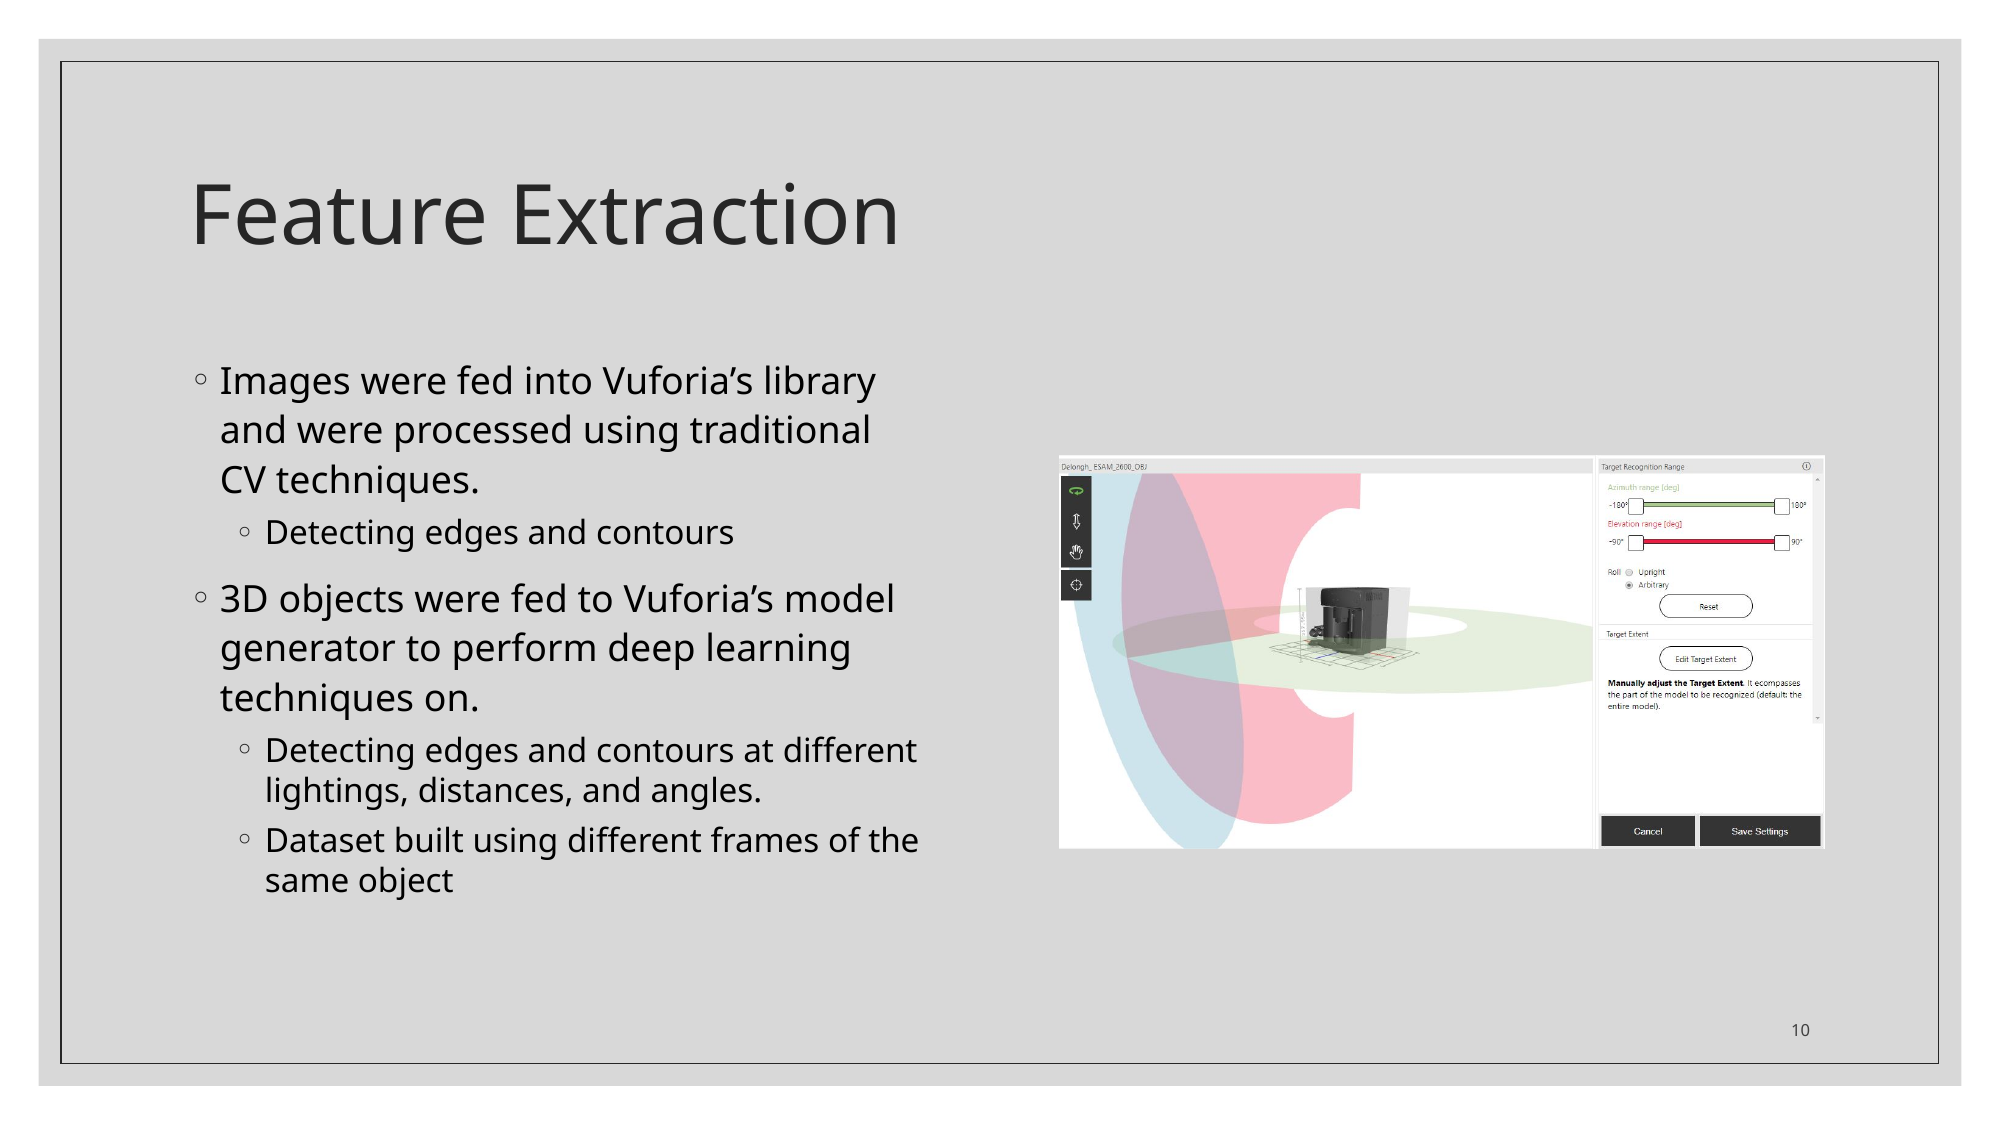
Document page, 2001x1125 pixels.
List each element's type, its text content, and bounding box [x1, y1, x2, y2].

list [1059, 455, 1825, 849]
title Feature Extraction [174, 105, 1825, 331]
slide_number 10 [1687, 990, 1825, 1050]
list Images were fed into Vuforia’s library and were processed using traditional CV techniques. Detecting edges and contours 3D objects were fed to Vuforia’s model generator to perform deep learning techniques on. Detecting edges and contours at different lightings, distances, and angles. Dataset built using different frames of the same object [174, 345, 940, 960]
